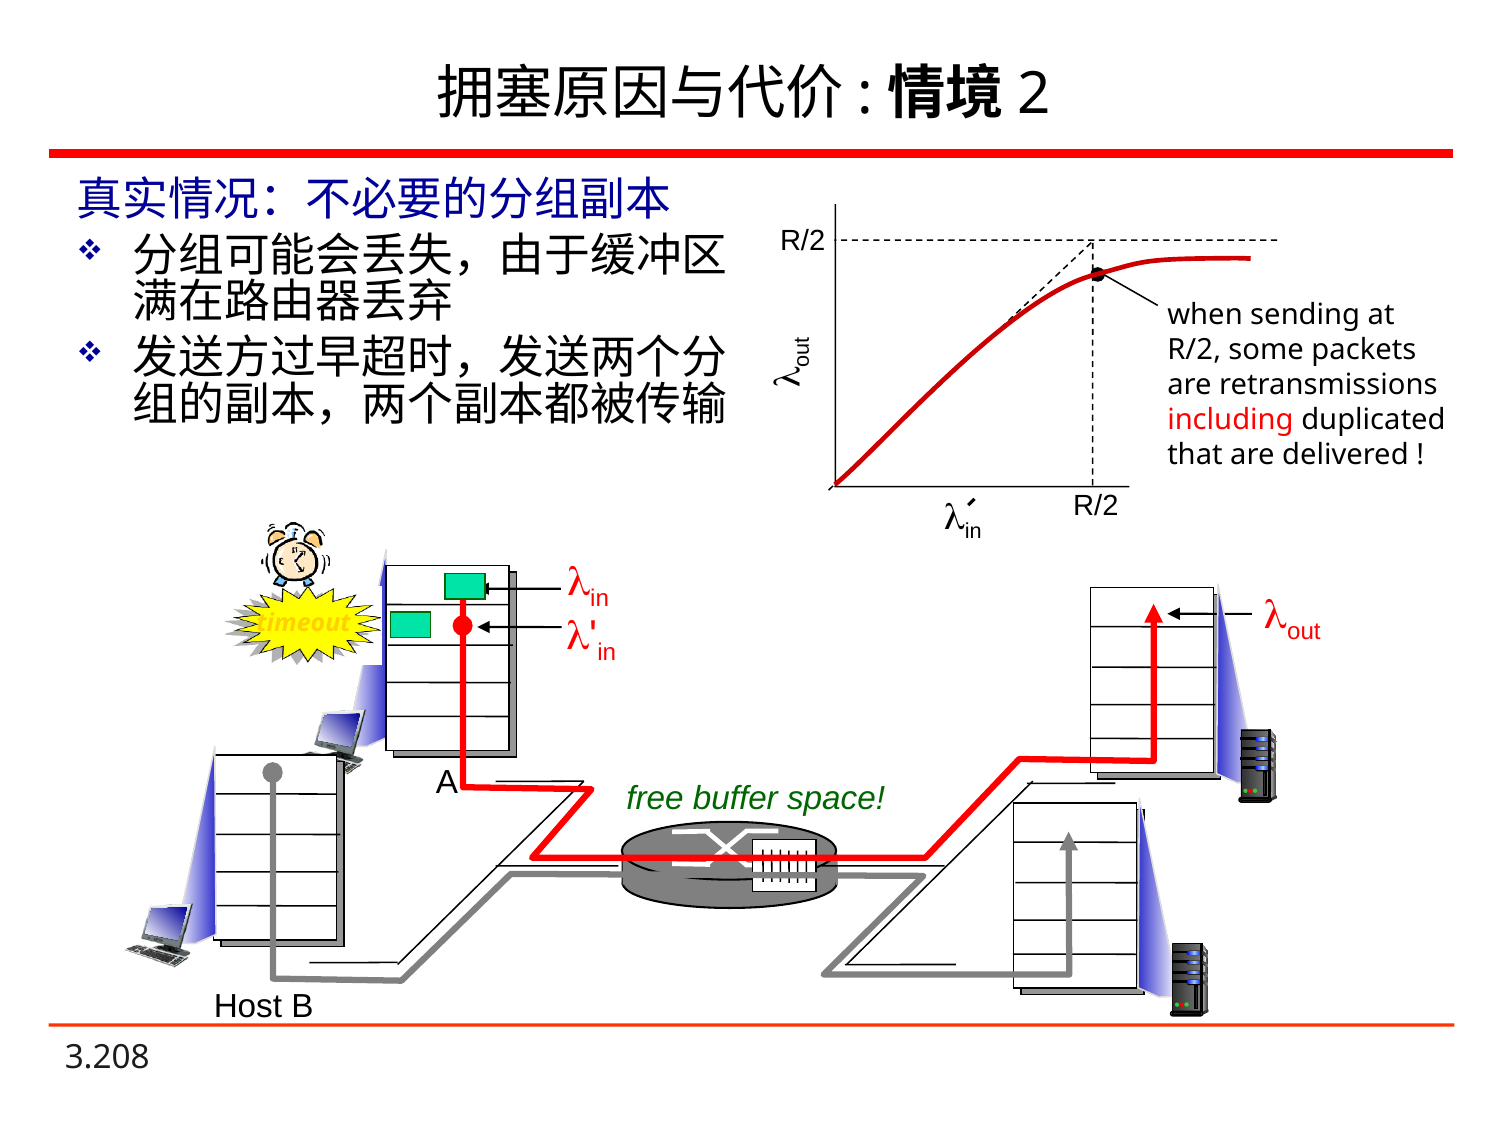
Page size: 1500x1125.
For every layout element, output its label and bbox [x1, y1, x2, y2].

title [59, 37, 1443, 143]
text_box [108, 522, 1341, 1029]
text_box [61, 170, 1462, 545]
